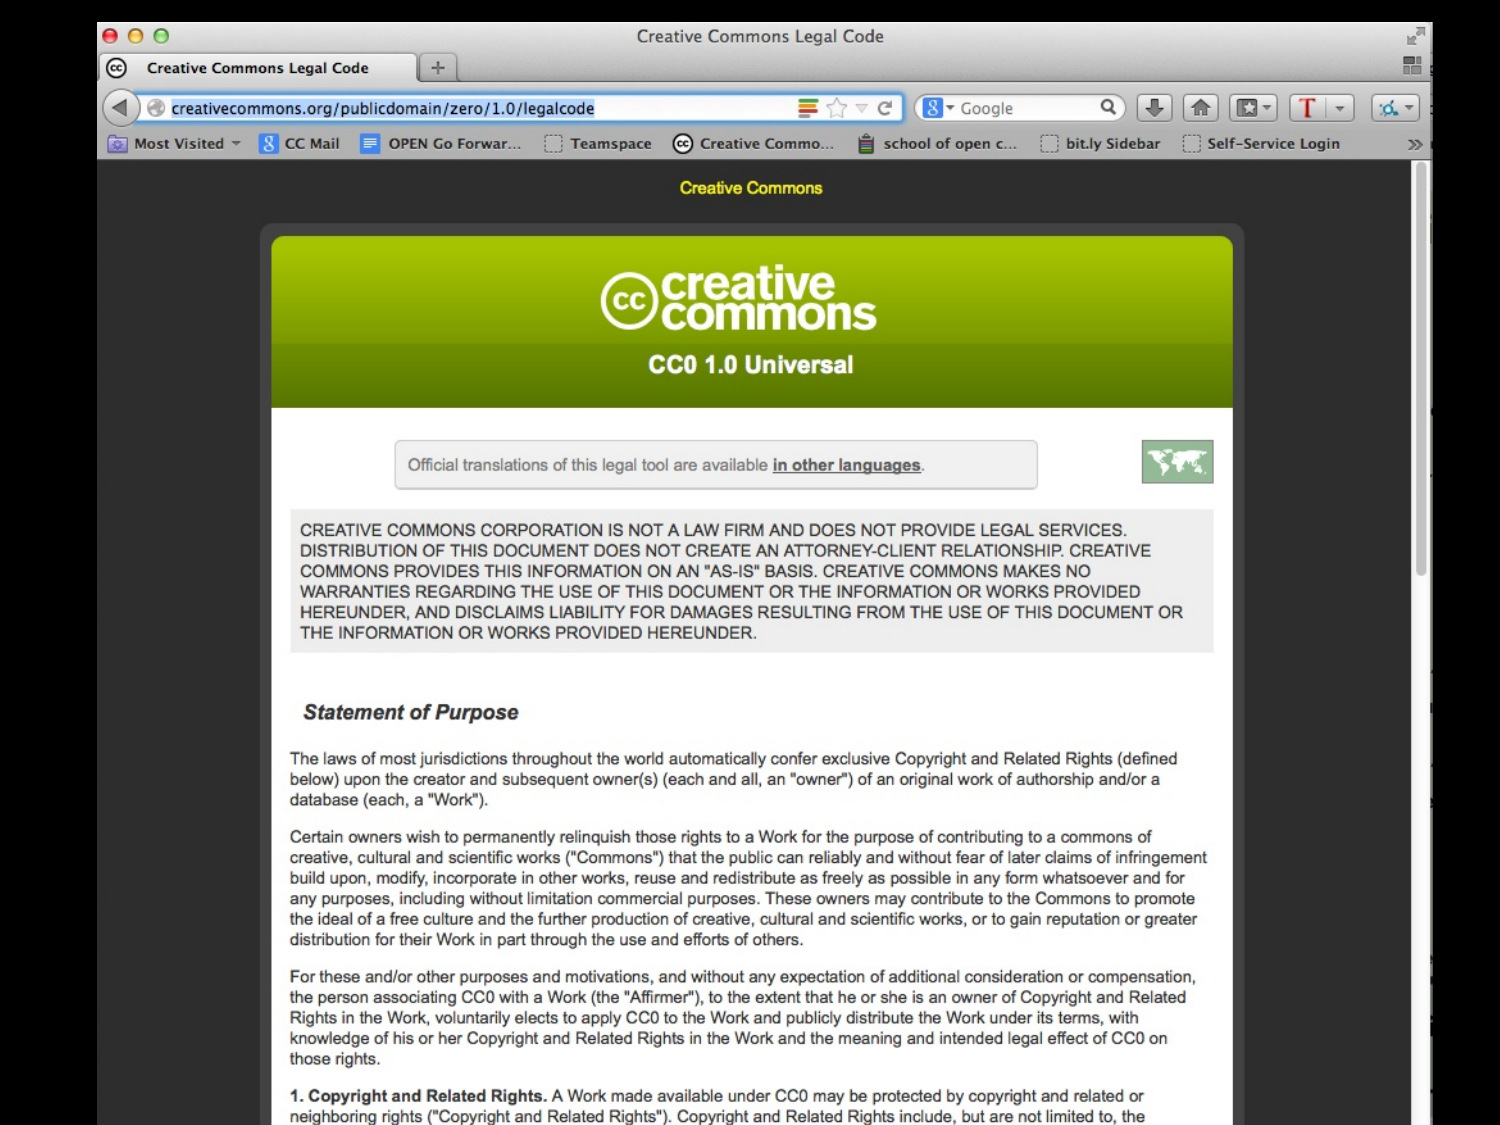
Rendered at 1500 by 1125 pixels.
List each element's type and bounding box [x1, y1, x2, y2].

picture [96, 22, 1433, 1125]
